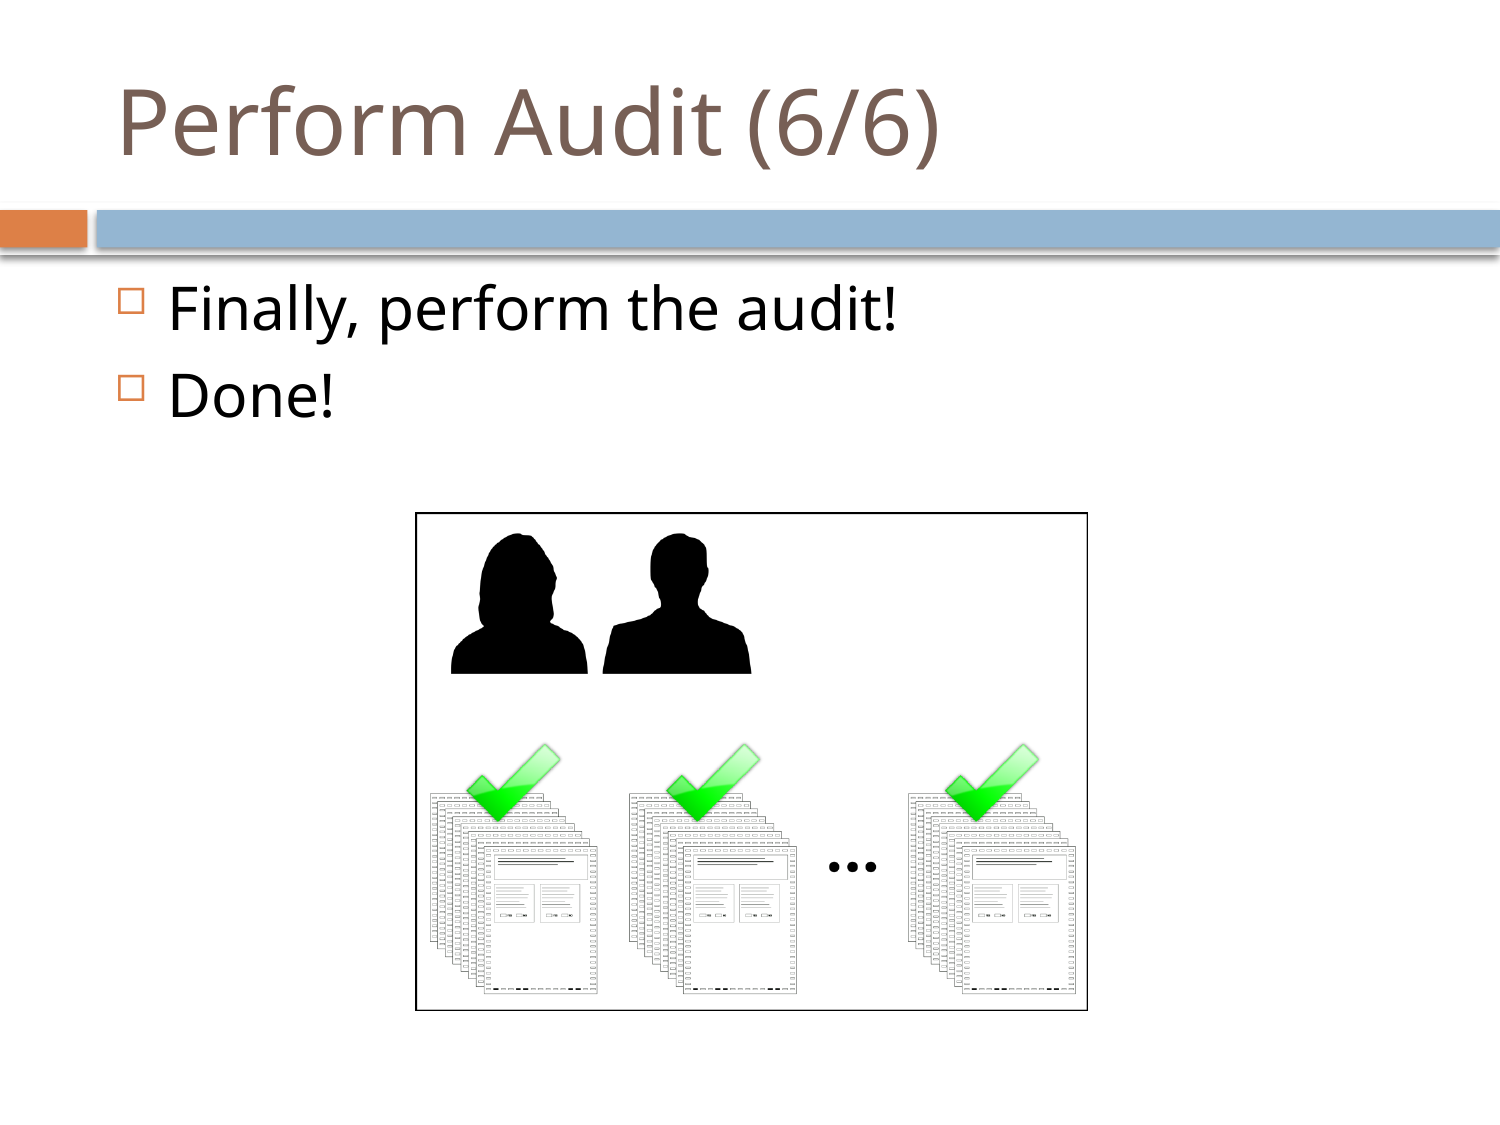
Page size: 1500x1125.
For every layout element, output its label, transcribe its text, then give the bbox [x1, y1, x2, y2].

title Perform Audit (6/6) [100, 37, 1438, 200]
picture [415, 512, 1088, 1011]
list Finally, perform the audit! Done! [100, 262, 1438, 1000]
